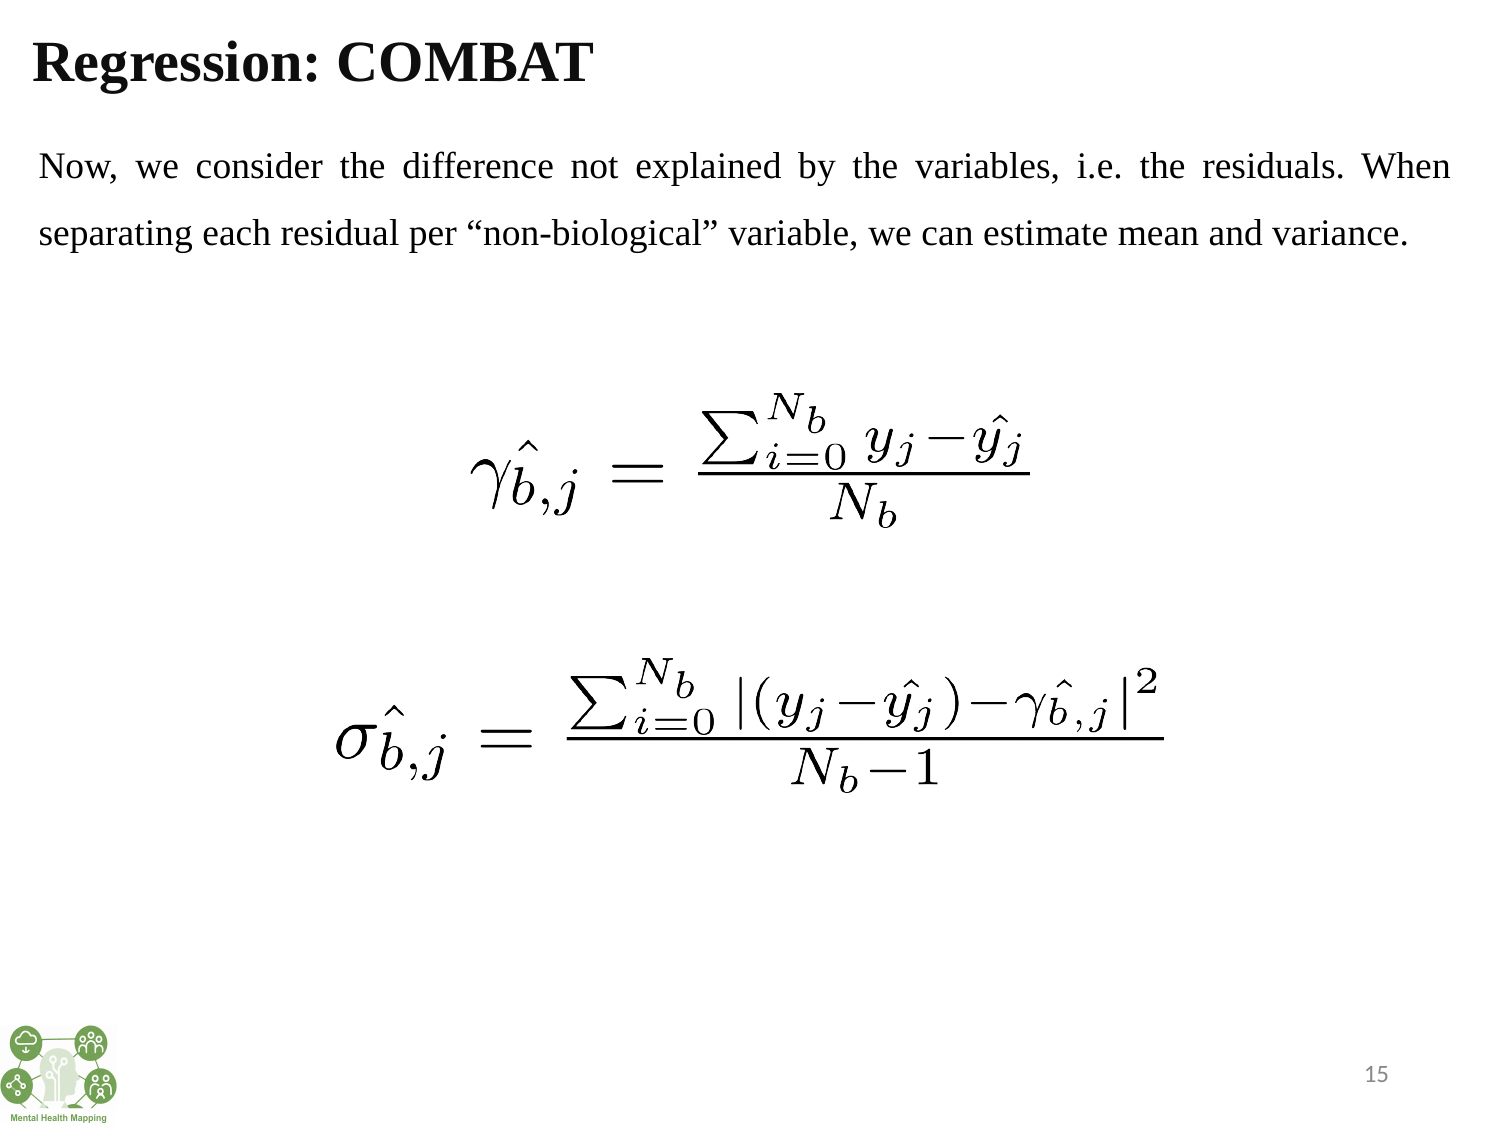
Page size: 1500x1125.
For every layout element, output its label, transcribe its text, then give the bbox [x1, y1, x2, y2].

text_box Now, we consider the difference not explained by the variables, i.e. the residuals. When separating each residual per “non-biological” variable, we can estimate mean and variance. [31, 110, 1461, 261]
slide_number 15 [1353, 1051, 1398, 1094]
picture [0, 1025, 118, 1125]
picture [469, 392, 1031, 528]
text_box Regression: COMBAT [17, 15, 1447, 101]
picture [336, 658, 1164, 793]
